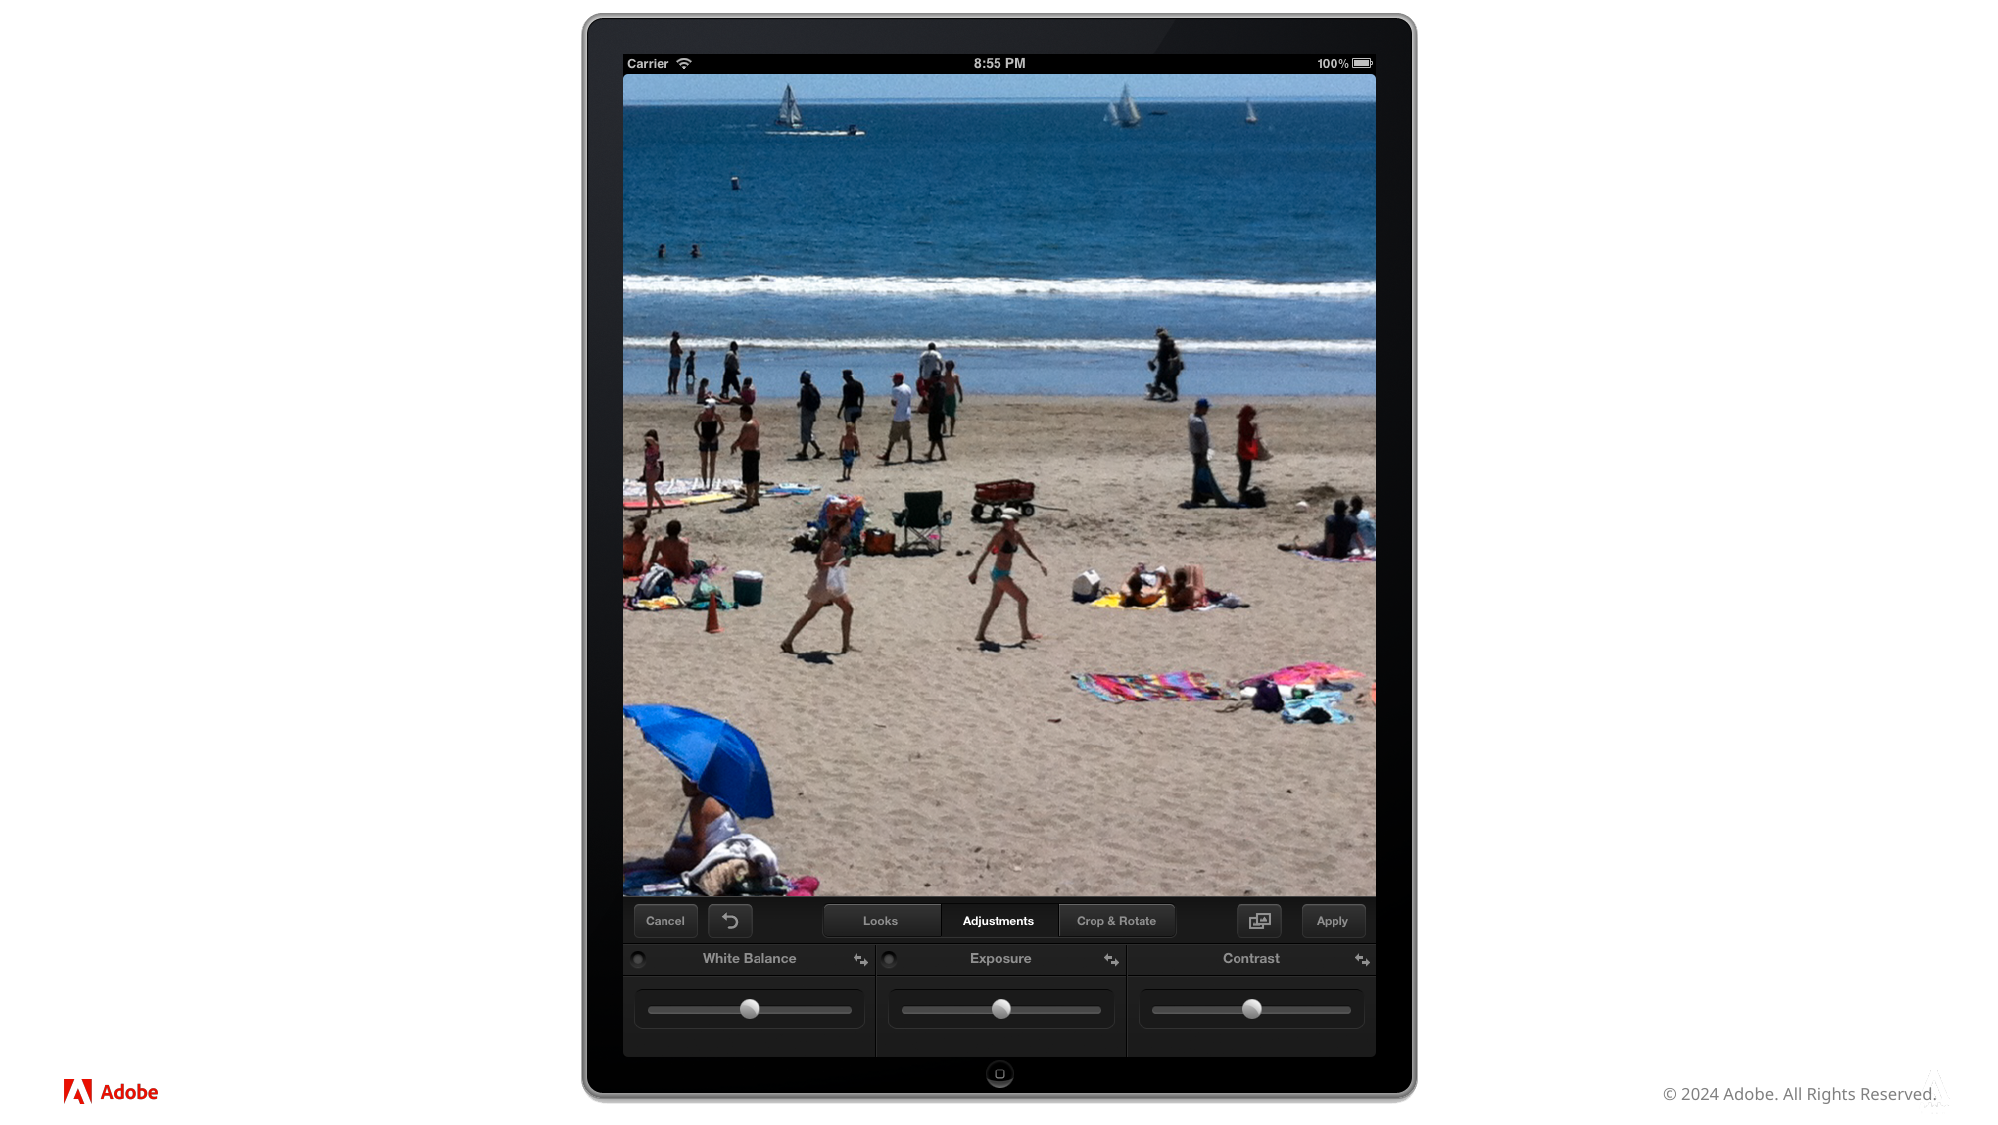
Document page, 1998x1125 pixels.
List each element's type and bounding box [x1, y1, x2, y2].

picture [1918, 1070, 1950, 1114]
picture [64, 1079, 158, 1104]
picture [568, 5, 1430, 1117]
